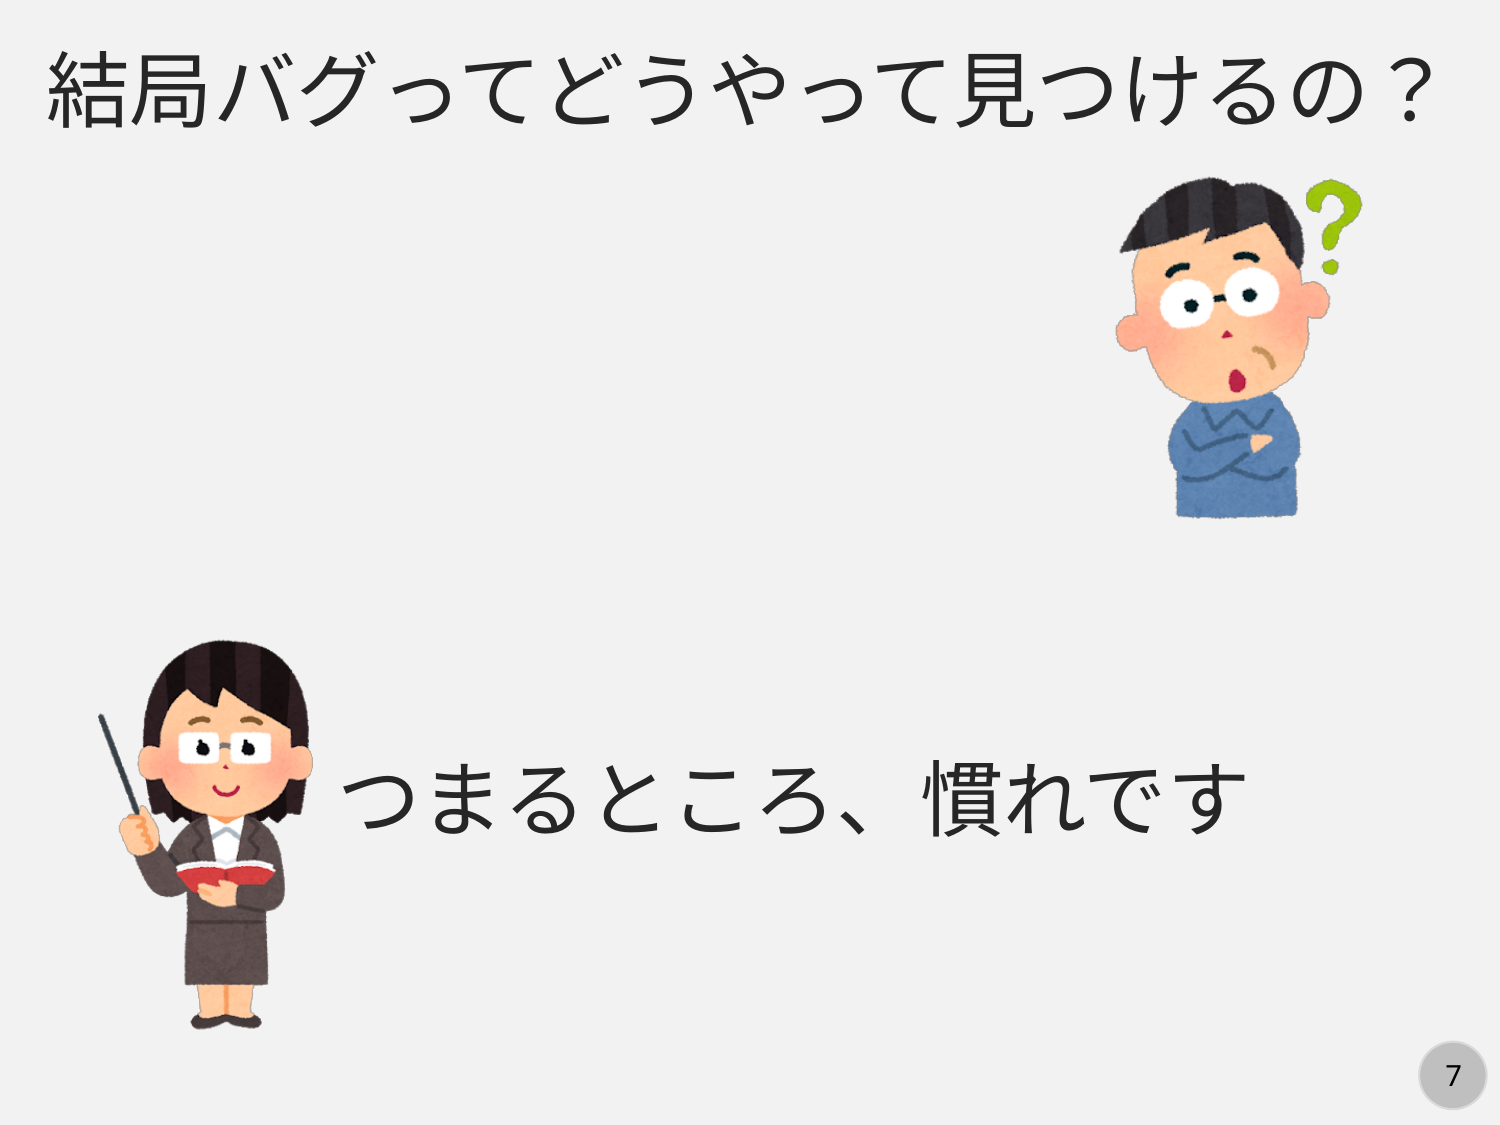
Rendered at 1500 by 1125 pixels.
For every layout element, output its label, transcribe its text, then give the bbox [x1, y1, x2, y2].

text_box つまるところ、慣れです [337, 739, 1284, 872]
picture [73, 624, 337, 1041]
picture [1077, 162, 1394, 527]
list 結局バグってどうやって見つけるの？ [0, 31, 1500, 155]
